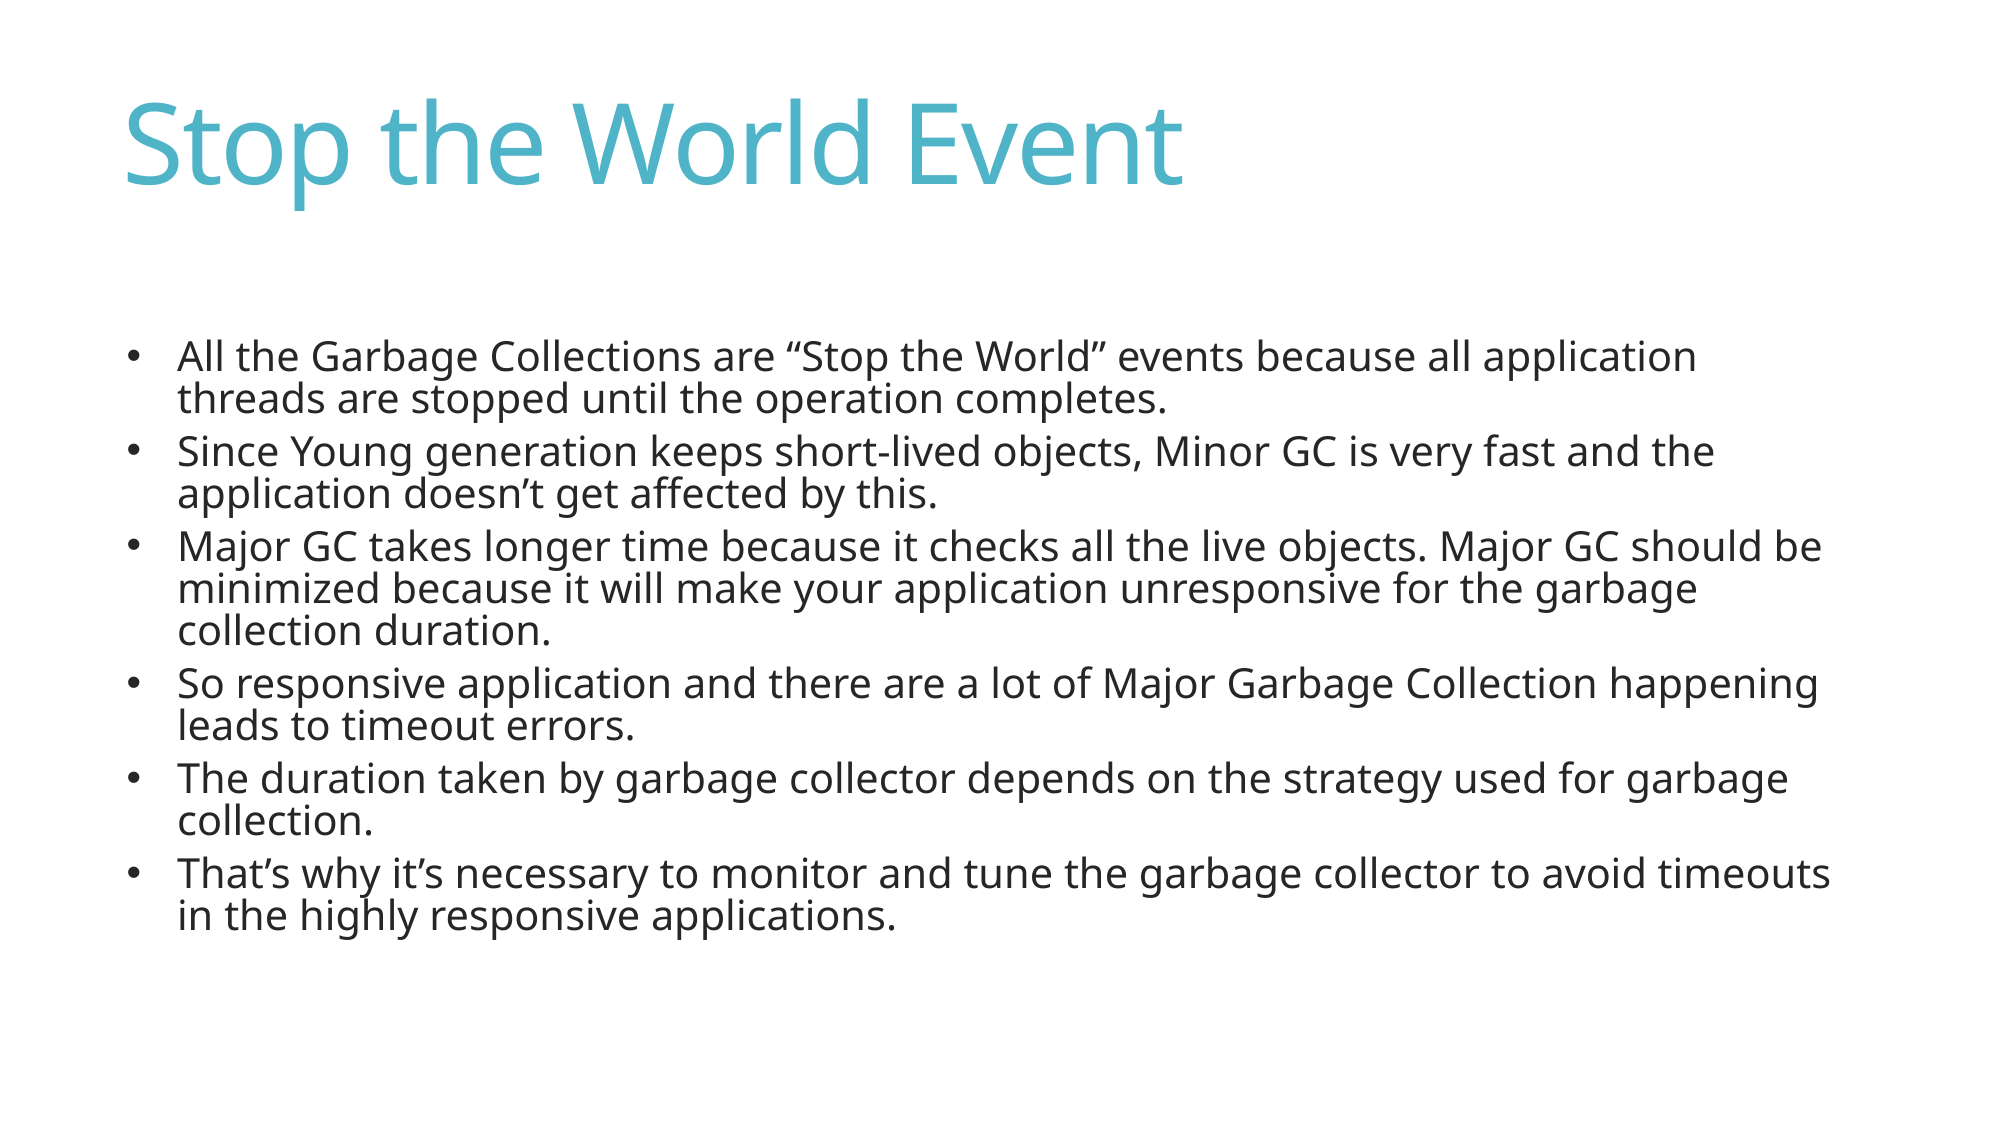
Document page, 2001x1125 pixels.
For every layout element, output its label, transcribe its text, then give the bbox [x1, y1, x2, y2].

list All the Garbage Collections are “Stop the World” events because all application threads are stopped until the operation completes. Since Young generation keeps short-lived objects, Minor GC is very fast and the application doesn’t get affected by this. Major GC takes longer time because it checks all the live objects. Major GC should be minimized because it will make your application unresponsive for the garbage collection duration. So responsive application and there are a lot of Major Garbage Collection happening leads to timeout errors. The duration taken by garbage collector depends on the strategy used for garbage collection. That’s why it’s necessary to monitor and tune the garbage collector to avoid timeouts in the highly responsive applications. [111, 329, 1876, 948]
title Stop the World Event [107, 81, 1875, 354]
